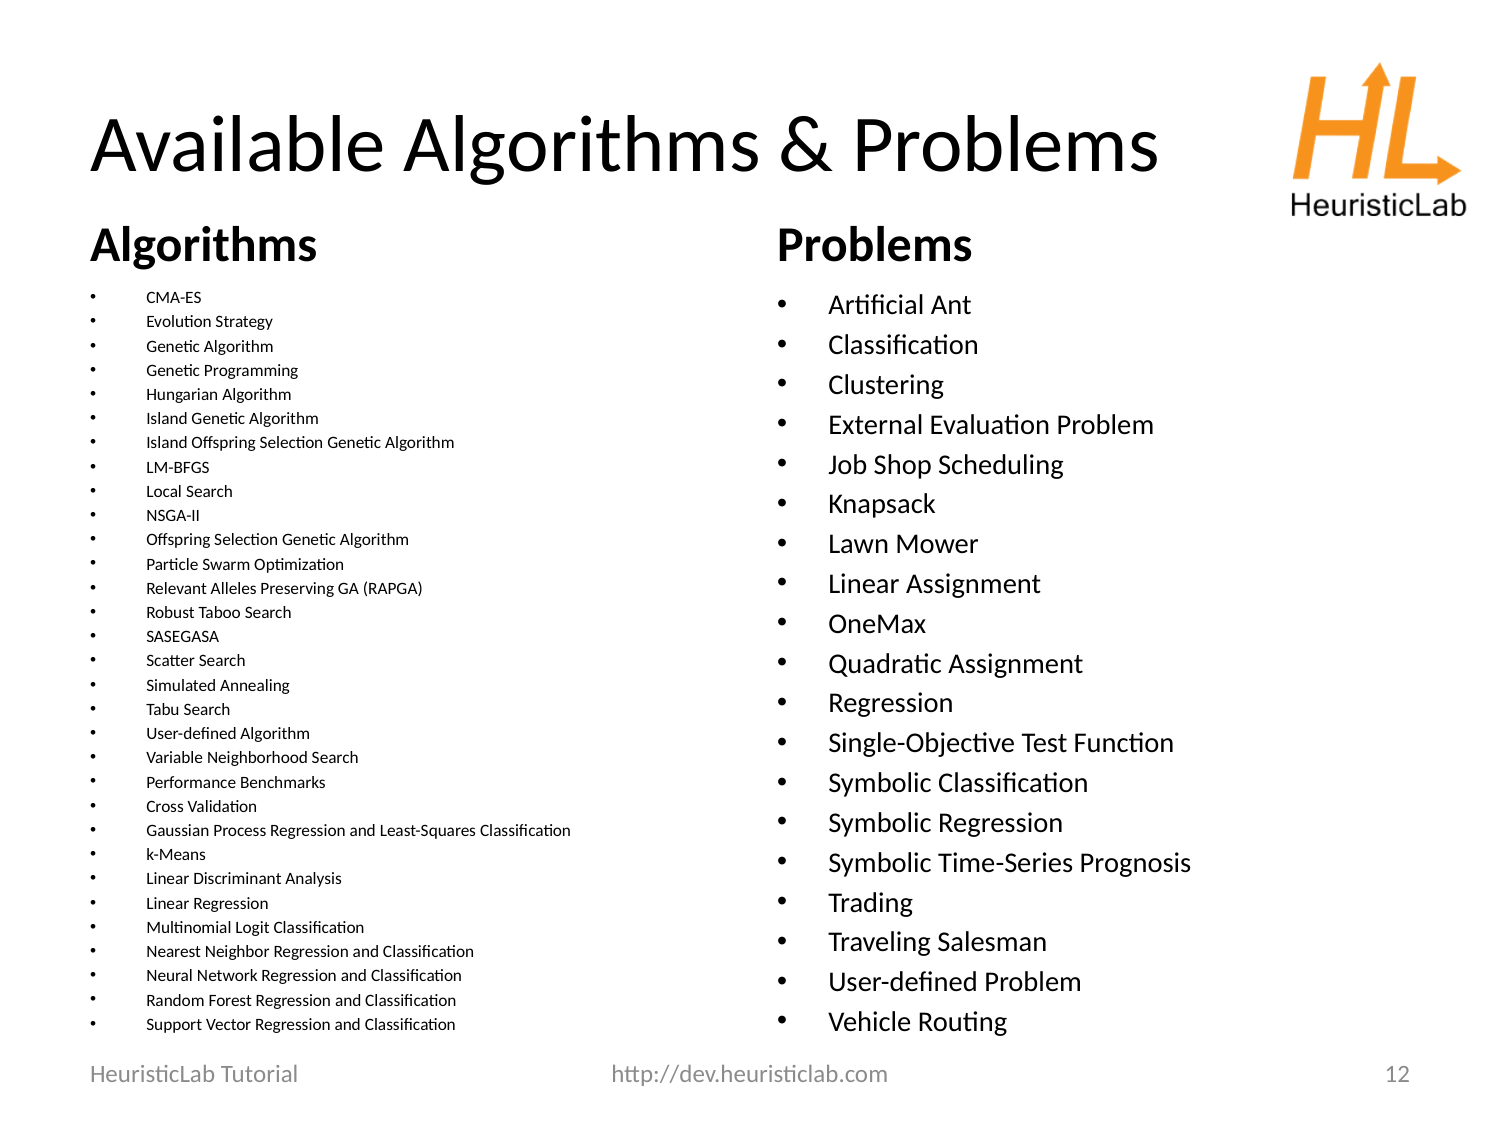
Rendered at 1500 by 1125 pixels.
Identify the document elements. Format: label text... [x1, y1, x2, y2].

footer http://dev.heuristiclab.com [512, 1042, 988, 1103]
list CMA-ES Evolution Strategy Genetic Algorithm Genetic Programming Hungarian Algorithm Island Genetic Algorithm Island Offspring Selection Genetic Algorithm LM-BFGS Local Search NSGA-II Offspring Selection Genetic Algorithm Particle Swarm Optimization Relevant Alleles Preserving GA (RAPGA) Robust Taboo Search SASEGASA Scatter Search Simulated Annealing Tabu Search User-defined Algorithm Variable Neighborhood Search Performance Benchmarks Cross Validation Gaussian Process Regression and Least-Squares Classification k-Means Linear Discriminant Analysis Linear Regression Multinomial Logit Classification Nearest Neighbor Regression and Classification Neural Network Regression and Classification Random Forest Regression and Classification Support Vector Regression and Classification [75, 278, 738, 1047]
list Algorithms [75, 174, 738, 278]
list Artificial Ant Classification Clustering External Evaluation Problem Job Shop Scheduling Knapsack Lawn Mower Linear Assignment OneMax Quadratic Assignment Regression Single-Objective Test Function Symbolic Classification Symbolic Regression Symbolic Time-Series Prognosis Trading Traveling Salesman User-defined Problem Vehicle Routing [761, 278, 1425, 1047]
slide_number 12 [1074, 1042, 1425, 1103]
picture [1281, 27, 1474, 244]
title Available Algorithms & Problems [75, 45, 1282, 233]
slide_number HeuristicLab Tutorial [75, 1042, 425, 1103]
list Problems [761, 174, 1425, 278]
